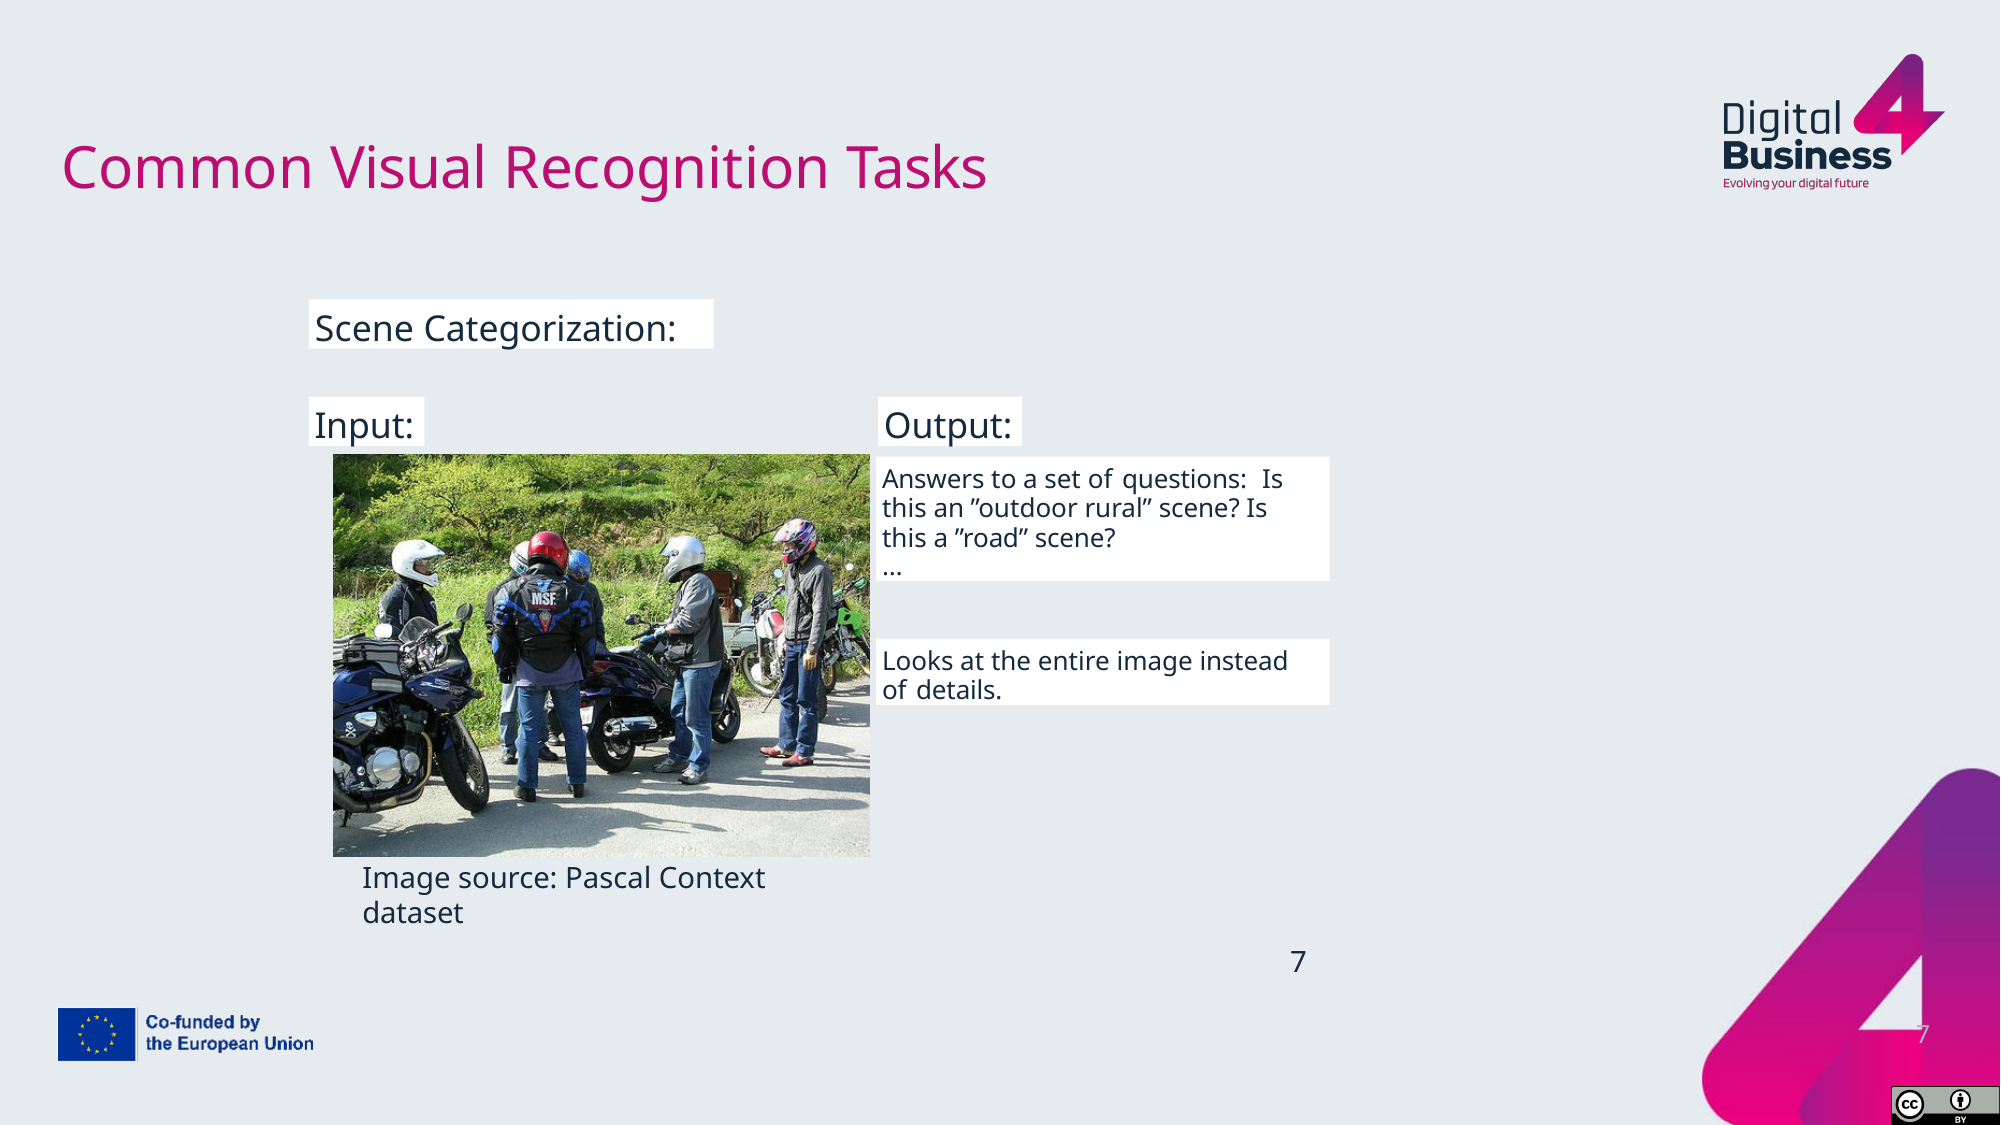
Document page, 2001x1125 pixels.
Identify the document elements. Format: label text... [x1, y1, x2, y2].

title Common Visual Recognition Tasks [59, 59, 1863, 278]
text_box Input: [308, 396, 425, 446]
text_box Scene Categorization: [308, 299, 714, 349]
text_box 7 [1285, 956, 1640, 984]
text_box Answers to a set of questions: Is this an ”outdoor rural” scene? Is this a ”road” scene? … [876, 456, 1330, 581]
text_box Image source: Pascal Context dataset [360, 857, 861, 930]
text_box Looks at the entire image instead of details. [876, 638, 1330, 706]
text_box Output: [878, 396, 1022, 446]
picture [0, 0, 2000, 1125]
